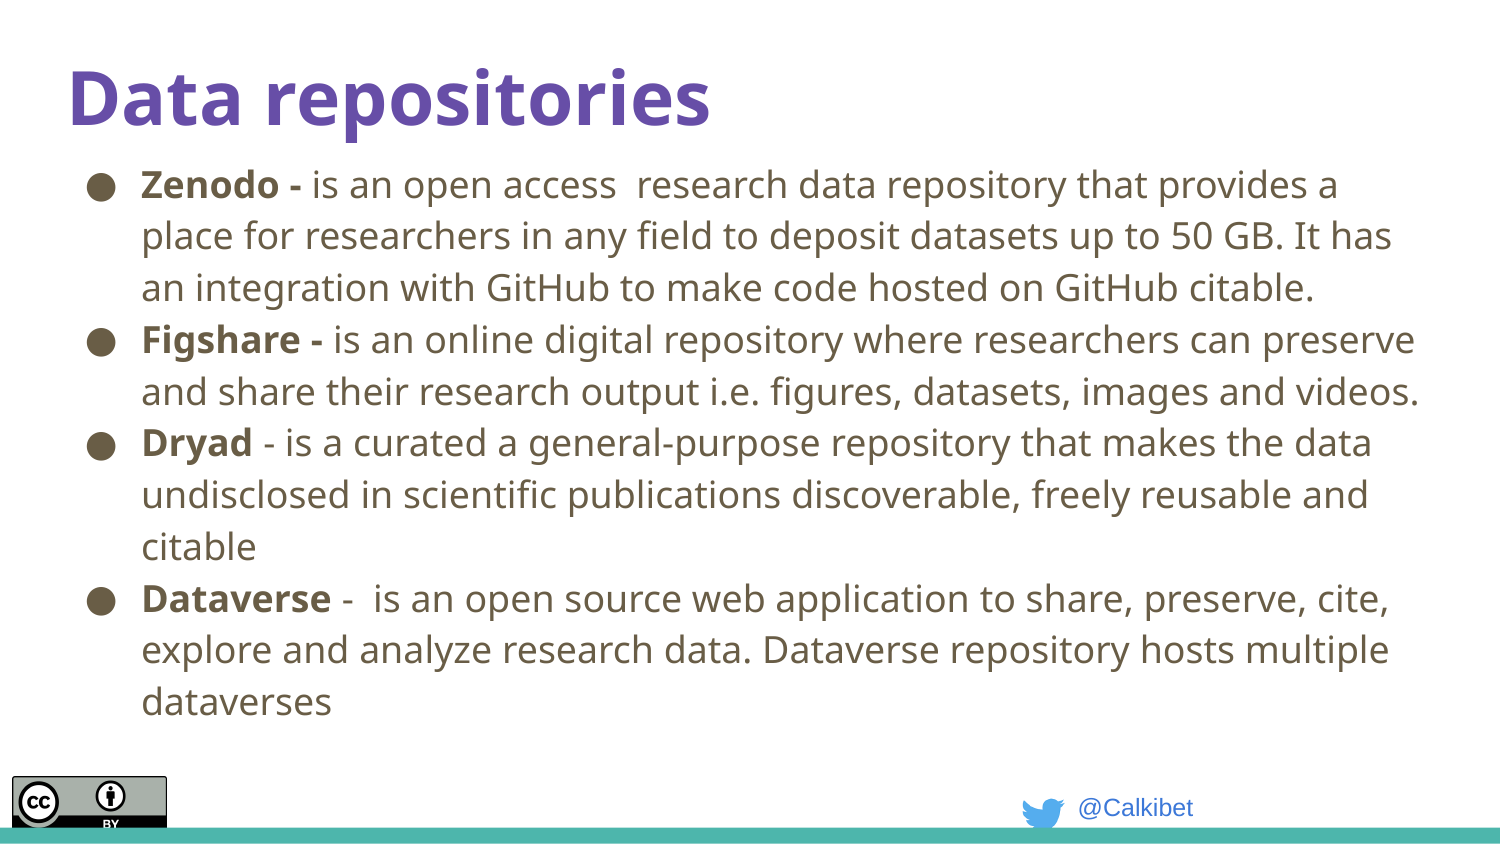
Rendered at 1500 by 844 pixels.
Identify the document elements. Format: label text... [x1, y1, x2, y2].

picture [12, 776, 167, 827]
picture [1010, 794, 1069, 827]
list Zenodo - is an open access research data repository that provides a place for researchers in any field to deposit datasets up to 50 GB. It has an integration with GitHub to make code hosted on GitHub citable. Figshare - is an online digital repository where researchers can preserve and share their research output i.e. figures, datasets, images and videos. Dryad - is a curated a general-purpose repository that makes the data undisclosed in scientific publications discoverable, freely reusable and citable Dataverse - is an open source web application to share, preserve, cite, explore and analyze research data. Dataverse repository hosts multiple dataverses [51, 139, 1449, 681]
title Data repositories [51, 35, 1449, 139]
